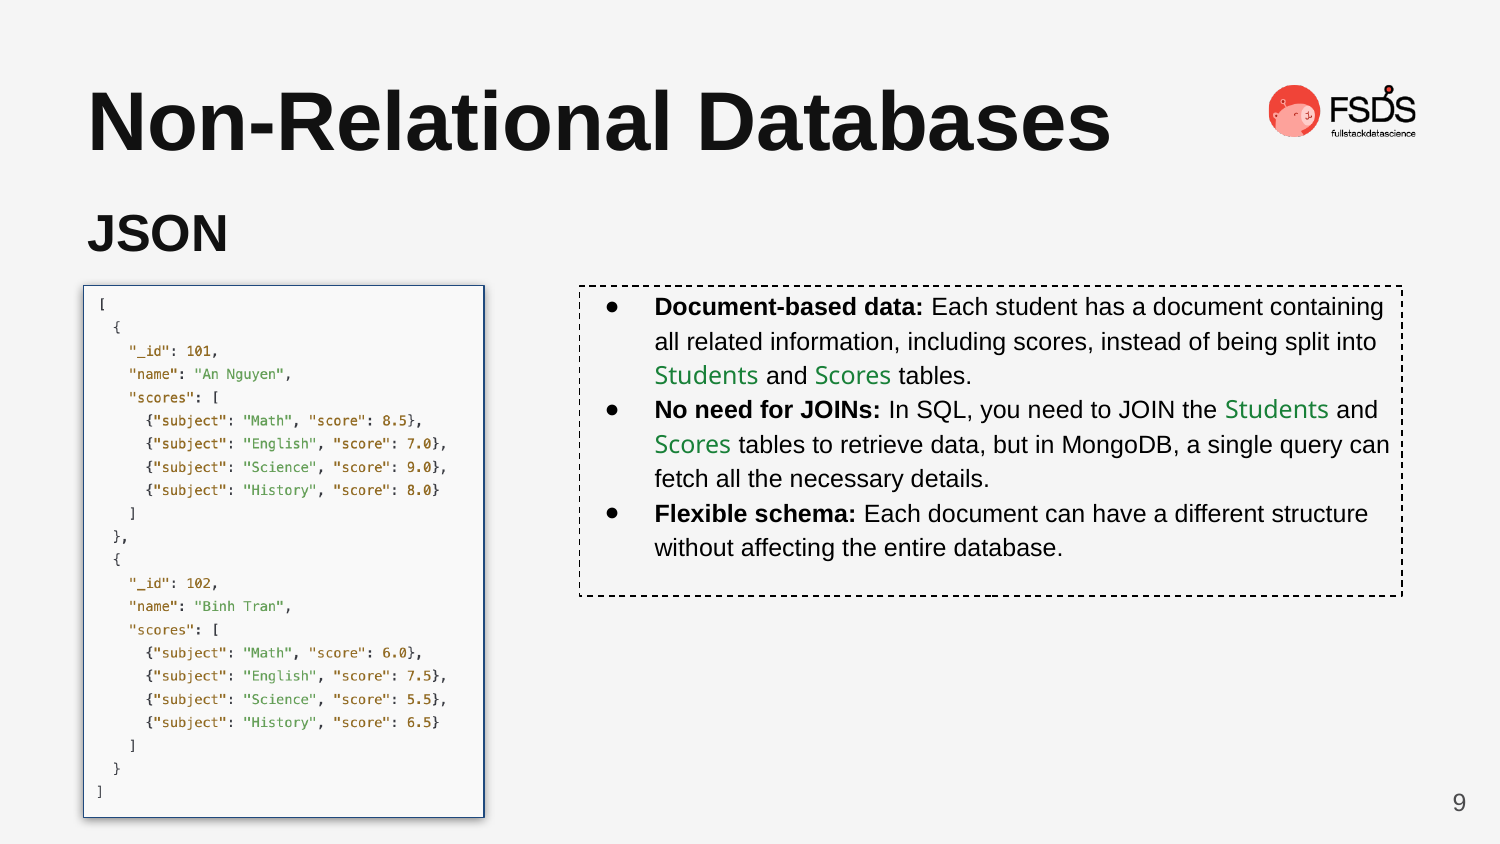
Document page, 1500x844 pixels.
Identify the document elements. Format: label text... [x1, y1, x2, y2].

text_box Document-based data: Each student has a document containing all related information, including scores, instead of being split into Students and Scores tables. No need for JOINs: In SQL, you need to JOIN the Students and Scores tables to retrieve data, but in MongoDB, a single query can fetch all the necessary details. Flexible schema: Each document can have a different structure without affecting the entire database. [579, 286, 1403, 596]
text_box 9 [1414, 786, 1467, 817]
picture [84, 285, 484, 818]
text_box JSON [87, 212, 1338, 262]
text_box [1268, 84, 1416, 137]
text_box Non-Relational Databases [87, 87, 1338, 167]
